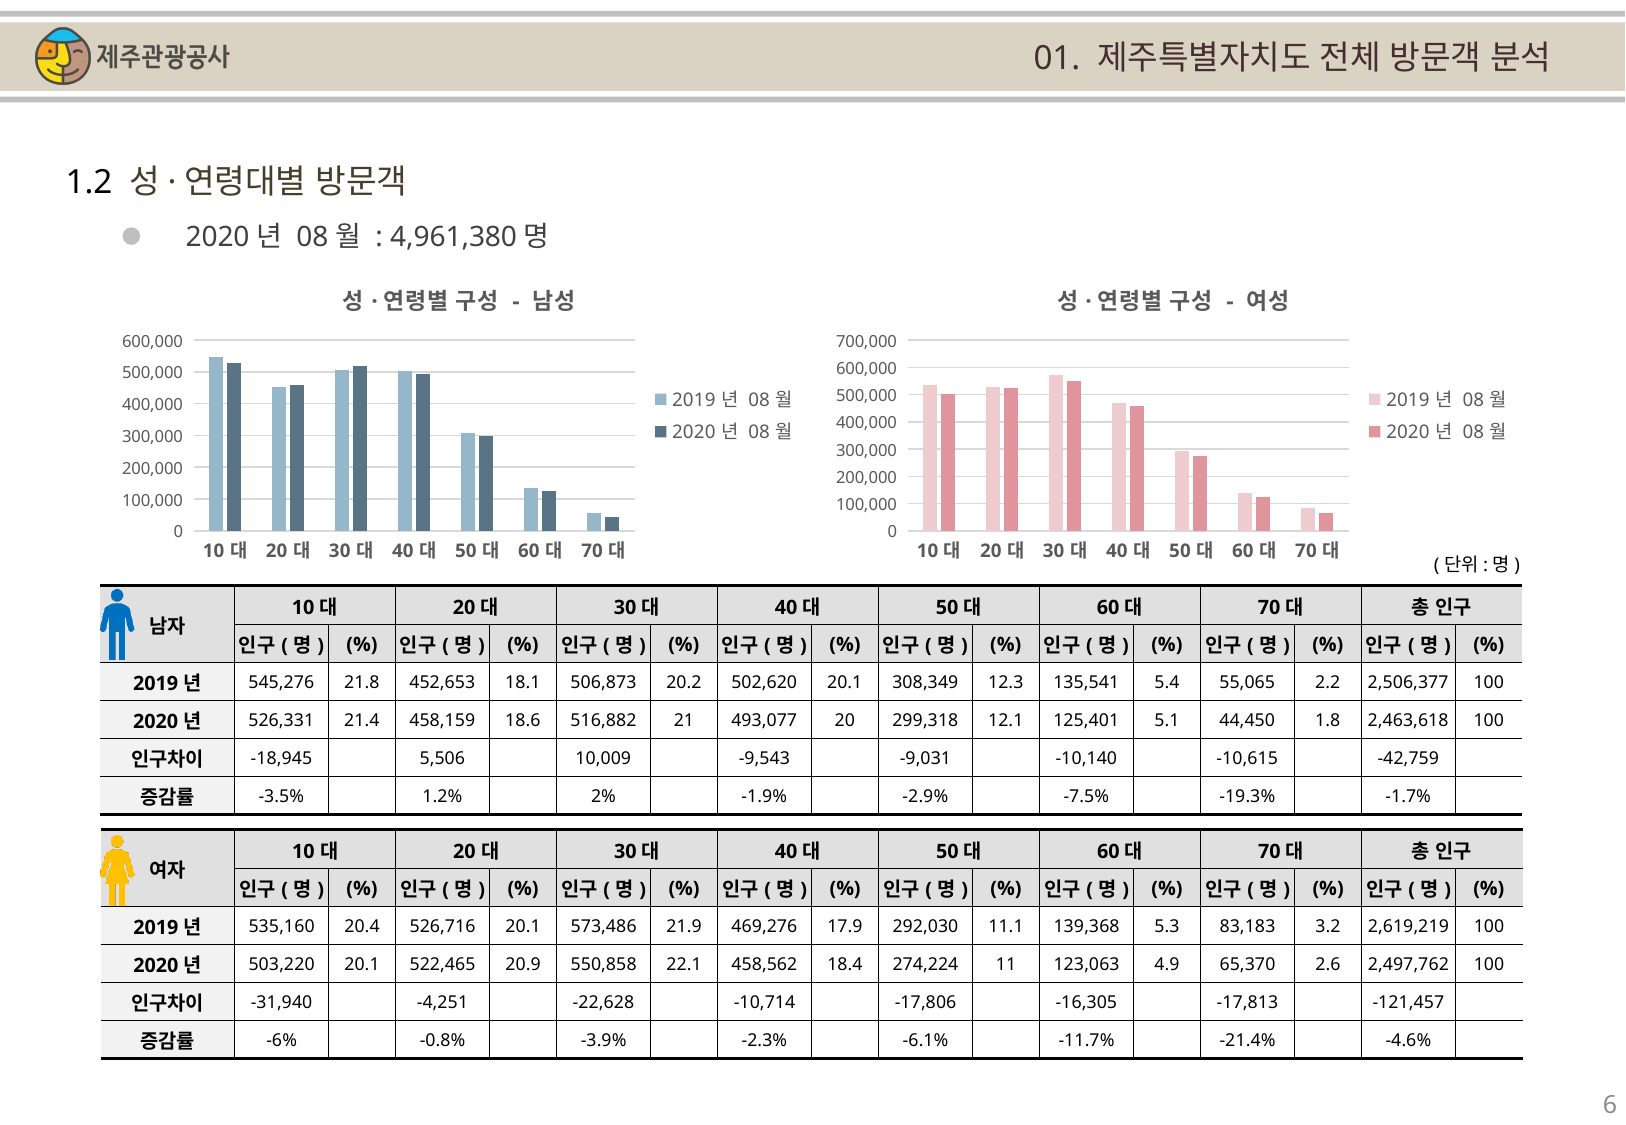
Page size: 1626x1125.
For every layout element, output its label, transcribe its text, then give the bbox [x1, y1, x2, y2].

table_cell (%) [490, 625, 556, 662]
table_cell [1295, 777, 1361, 813]
table_cell 139,368 [1040, 907, 1133, 944]
table_cell [490, 1021, 556, 1057]
table_cell 인구(명) [557, 869, 650, 906]
table_cell [973, 983, 1039, 1020]
table_cell -7.5% [1040, 777, 1133, 813]
table_cell [812, 739, 878, 776]
table_cell -2.3% [718, 1021, 811, 1057]
table_cell 18.1 [490, 663, 556, 700]
table_cell [812, 1021, 878, 1057]
table_cell [329, 983, 395, 1020]
table_cell 493,077 [718, 701, 811, 738]
table_cell 20 [812, 701, 878, 738]
slide_number 6 [1251, 1063, 1618, 1123]
table_header 60대 [1040, 831, 1200, 868]
table_cell 502,620 [718, 663, 811, 700]
table_cell 인구(명) [396, 869, 489, 906]
table_cell 22.1 [651, 945, 717, 982]
table_cell -6.1% [879, 1021, 972, 1057]
table_cell 21.8 [329, 663, 395, 700]
table_cell 469,276 [718, 907, 811, 944]
table_cell [1456, 983, 1523, 1020]
table_header 50대 [879, 587, 1039, 624]
table_cell [1134, 1021, 1200, 1057]
table_header 40대 [718, 831, 878, 868]
table_cell 83,183 [1201, 907, 1294, 944]
table_cell 299,318 [879, 701, 972, 738]
table_cell [1456, 777, 1522, 813]
table_cell [651, 739, 717, 776]
table_cell 12.1 [973, 701, 1039, 738]
table_cell [329, 739, 395, 776]
table_cell 526,716 [396, 907, 489, 944]
table_cell 2% [557, 777, 650, 813]
picture [31, 26, 232, 87]
text_box 2020년 08월 : 4,961,380명 [170, 210, 565, 260]
table_cell [651, 1021, 717, 1057]
table_cell [490, 739, 556, 776]
table_cell 17.9 [812, 907, 878, 944]
table_cell [1134, 983, 1200, 1020]
table_cell 인구(명) [1362, 625, 1455, 662]
table_header 여자 [154, 831, 234, 906]
table_cell 274,224 [879, 945, 972, 982]
table_cell 292,030 [879, 907, 972, 944]
table_cell -0.8% [396, 1021, 489, 1057]
table_cell 44,450 [1201, 701, 1294, 738]
table_cell (%) [973, 869, 1039, 906]
table_cell 인구(명) [718, 625, 811, 662]
table_cell 18.4 [812, 945, 878, 982]
table_cell (%) [1134, 625, 1200, 662]
table_cell (%) [651, 869, 717, 906]
table_cell -3.5% [235, 777, 328, 813]
table_cell 인구(명) [1040, 625, 1133, 662]
table_header 총 인구 [1362, 831, 1523, 868]
table_cell 인구(명) [1201, 869, 1294, 906]
table_cell 308,349 [879, 663, 972, 700]
table_cell 2.6 [1295, 945, 1361, 982]
table_cell 2,497,762 [1362, 945, 1455, 982]
table_cell 증감률 [101, 1021, 234, 1057]
table_cell 20.1 [329, 945, 395, 982]
table_cell [1295, 739, 1361, 776]
text_box 1.2 성·연령대별 방문객 [50, 152, 1144, 208]
table_cell 503,220 [235, 945, 328, 982]
table_cell (%) [1295, 869, 1361, 906]
table_cell 1.2% [396, 777, 489, 813]
table_cell [973, 777, 1039, 813]
table_cell -17,813 [1201, 983, 1294, 1020]
table_cell -10,714 [718, 983, 811, 1020]
table_header 총 인구 [1362, 587, 1522, 624]
table_cell 인구(명) [879, 869, 972, 906]
table_cell 20.1 [490, 907, 556, 944]
table_cell 100 [1456, 663, 1522, 700]
table_cell -121,457 [1362, 983, 1455, 1020]
table_cell [329, 1021, 395, 1057]
table_header 10대 [235, 587, 395, 624]
table_cell 4.9 [1134, 945, 1200, 982]
table_cell 21 [651, 701, 717, 738]
table_cell -18,945 [235, 739, 328, 776]
table_cell (%) [1295, 625, 1361, 662]
table_cell (%) [651, 625, 717, 662]
table_cell 인구(명) [235, 869, 328, 906]
table_cell -10,615 [1201, 739, 1294, 776]
table_cell 5,506 [396, 739, 489, 776]
table_cell 2,463,618 [1362, 701, 1455, 738]
table_cell 인구(명) [1201, 625, 1294, 662]
table_cell 2020년 [101, 945, 234, 982]
table_cell 인구(명) [557, 625, 650, 662]
table_cell 인구(명) [718, 869, 811, 906]
table_cell -1.7% [1362, 777, 1455, 813]
table_cell (%) [812, 625, 878, 662]
table_cell 5.3 [1134, 907, 1200, 944]
table_cell -6% [235, 1021, 328, 1057]
table_header 60대 [1040, 587, 1200, 624]
table_cell 21.4 [329, 701, 395, 738]
table_cell 65,370 [1201, 945, 1294, 982]
table_cell -10,140 [1040, 739, 1133, 776]
table_cell 526,331 [235, 701, 328, 738]
table_cell 21.9 [651, 907, 717, 944]
table_cell [973, 739, 1039, 776]
table_cell (%) [973, 625, 1039, 662]
table_cell (%) [329, 625, 395, 662]
text_box 01. 제주특별자치도 전체 방문객 분석 [891, 28, 1595, 84]
text_box [121, 226, 141, 246]
table_cell 인구차이 [101, 983, 234, 1020]
table_cell 20.4 [329, 907, 395, 944]
table_cell [1456, 1021, 1523, 1057]
table_cell 545,276 [235, 663, 328, 700]
table_cell 522,465 [396, 945, 489, 982]
table_cell (%) [812, 869, 878, 906]
table_cell -31,940 [235, 983, 328, 1020]
table_cell 18.6 [490, 701, 556, 738]
table_cell 10,009 [557, 739, 650, 776]
table_cell [1134, 739, 1200, 776]
table_cell 452,653 [396, 663, 489, 700]
table_cell 550,858 [557, 945, 650, 982]
table_header 10대 [235, 831, 395, 868]
table_cell [1134, 777, 1200, 813]
table_cell 증감률 [100, 777, 234, 813]
table_header 70대 [1201, 831, 1361, 868]
table_cell 2,619,219 [1362, 907, 1455, 944]
chart [107, 261, 812, 570]
table_cell [973, 1021, 1039, 1057]
table_cell 인구차이 [100, 739, 234, 776]
table_cell 1.8 [1295, 701, 1361, 738]
table_cell 135,541 [1040, 663, 1133, 700]
table_cell -9,031 [879, 739, 972, 776]
table_cell -22,628 [557, 983, 650, 1020]
table_header 40대 [718, 587, 878, 624]
picture [78, 586, 154, 662]
table_cell -17,806 [879, 983, 972, 1020]
table_cell 100 [1456, 945, 1523, 982]
table_cell -4,251 [396, 983, 489, 1020]
table_cell (%) [329, 869, 395, 906]
text_box (단위:명) [1419, 545, 1535, 583]
table_cell [1456, 739, 1522, 776]
table_cell 2019년 [100, 663, 234, 700]
chart [821, 261, 1526, 570]
table_cell 인구(명) [1040, 869, 1133, 906]
table_cell -19.3% [1201, 777, 1294, 813]
table_header 30대 [557, 587, 717, 624]
table_cell 573,486 [557, 907, 650, 944]
table_cell 20.2 [651, 663, 717, 700]
table_header 50대 [879, 831, 1039, 868]
table_cell -11.7% [1040, 1021, 1133, 1057]
table_cell 516,882 [557, 701, 650, 738]
table_cell 5.1 [1134, 701, 1200, 738]
table_header 70대 [1201, 587, 1361, 624]
table_cell (%) [1456, 869, 1523, 906]
table_cell -42,759 [1362, 739, 1455, 776]
table_cell -9,543 [718, 739, 811, 776]
table_cell [651, 777, 717, 813]
table_cell 2019년 [101, 907, 234, 944]
table_cell 인구(명) [1362, 869, 1455, 906]
table_cell 2020년 [100, 701, 234, 738]
table_cell 100 [1456, 907, 1523, 944]
table_cell -4.6% [1362, 1021, 1455, 1057]
table_header 남자 [154, 587, 234, 662]
table_cell -2.9% [879, 777, 972, 813]
table_cell 인구(명) [396, 625, 489, 662]
table_cell 인구(명) [879, 625, 972, 662]
picture [78, 830, 154, 908]
table_cell [812, 983, 878, 1020]
table_cell 125,401 [1040, 701, 1133, 738]
table_cell [490, 983, 556, 1020]
table_cell 458,562 [718, 945, 811, 982]
table_cell 55,065 [1201, 663, 1294, 700]
table_cell -16,305 [1040, 983, 1133, 1020]
table_cell (%) [1456, 625, 1522, 662]
table_cell 11 [973, 945, 1039, 982]
table_cell 3.2 [1295, 907, 1361, 944]
table_cell 11.1 [973, 907, 1039, 944]
table_cell 458,159 [396, 701, 489, 738]
table_cell 20.1 [812, 663, 878, 700]
table_cell 5.4 [1134, 663, 1200, 700]
table_cell -3.9% [557, 1021, 650, 1057]
table_cell [490, 777, 556, 813]
table_cell 인구(명) [235, 625, 328, 662]
table_header 30대 [557, 831, 717, 868]
table_header 20대 [396, 587, 556, 624]
table_cell 12.3 [973, 663, 1039, 700]
table_header 20대 [396, 831, 556, 868]
table_cell 535,160 [235, 907, 328, 944]
table_cell [329, 777, 395, 813]
table_cell [812, 777, 878, 813]
table_cell 2,506,377 [1362, 663, 1455, 700]
table_cell 2.2 [1295, 663, 1361, 700]
table_cell -1.9% [718, 777, 811, 813]
table_cell [1295, 1021, 1361, 1057]
table_cell -21.4% [1201, 1021, 1294, 1057]
table_cell 123,063 [1040, 945, 1133, 982]
table_cell [651, 983, 717, 1020]
table_cell 20.9 [490, 945, 556, 982]
table_cell (%) [1134, 869, 1200, 906]
table_cell [1295, 983, 1361, 1020]
table_cell 506,873 [557, 663, 650, 700]
table_cell 100 [1456, 701, 1522, 738]
table_cell (%) [490, 869, 556, 906]
